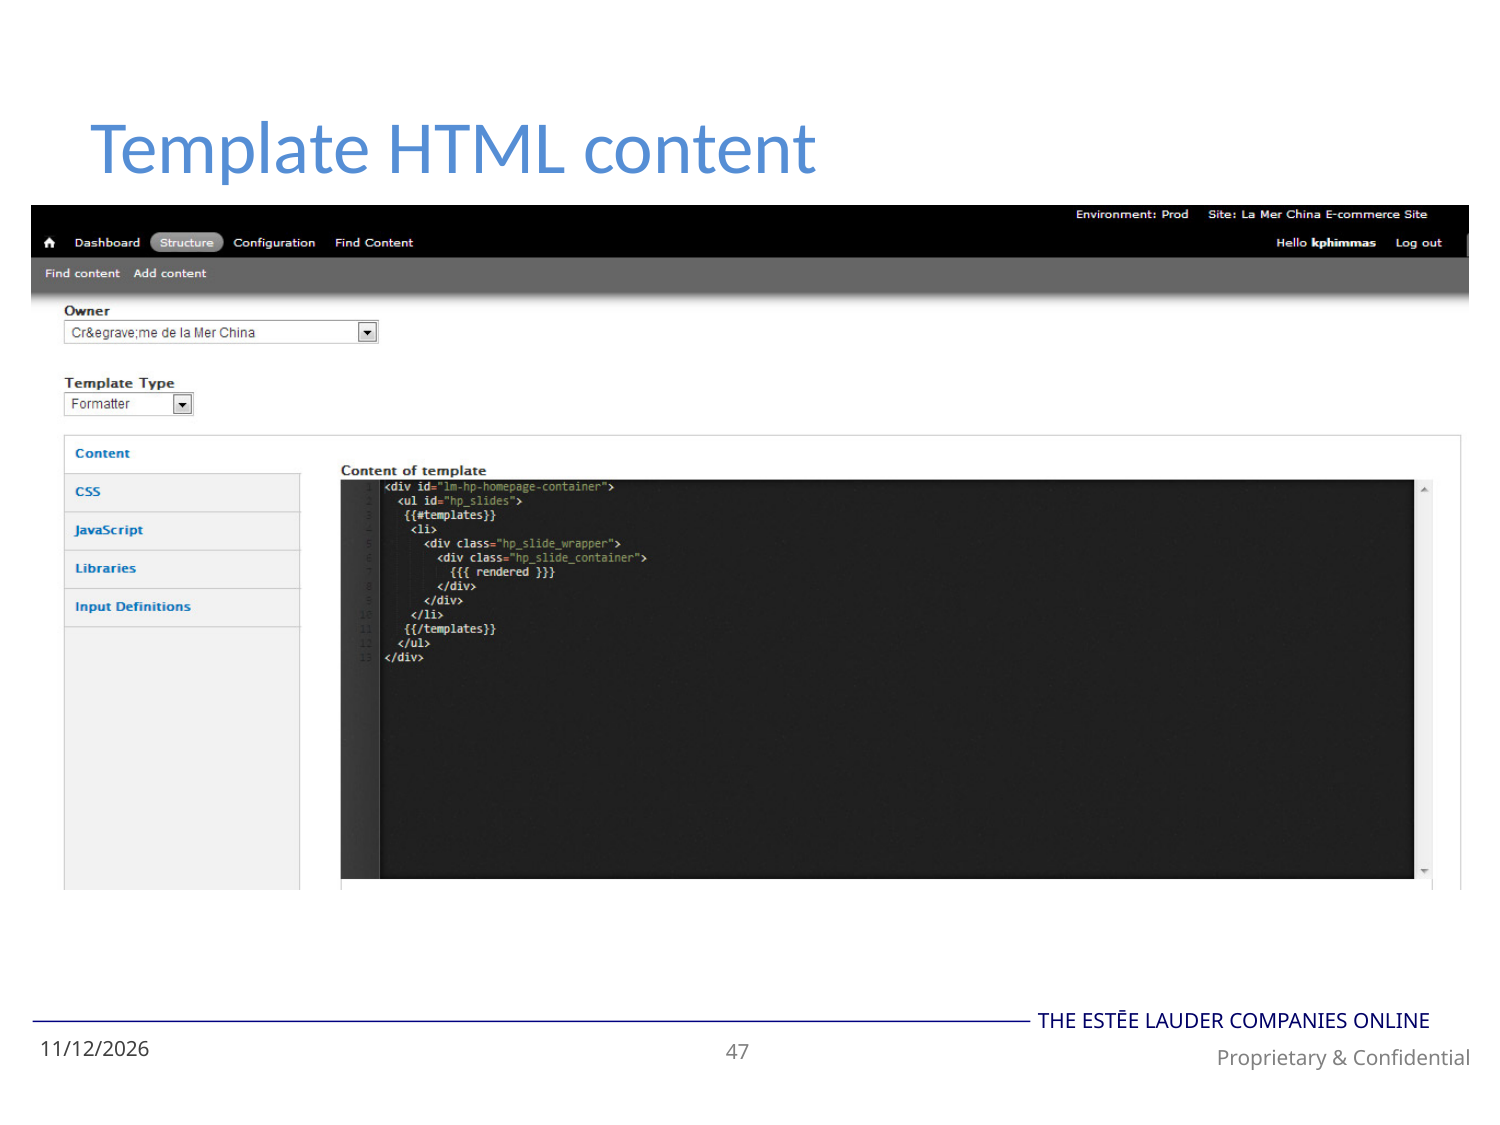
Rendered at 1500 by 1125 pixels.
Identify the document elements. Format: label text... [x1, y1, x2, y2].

picture [31, 204, 1469, 891]
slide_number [24, 1020, 338, 1081]
title Template HTML content [75, 75, 1325, 203]
